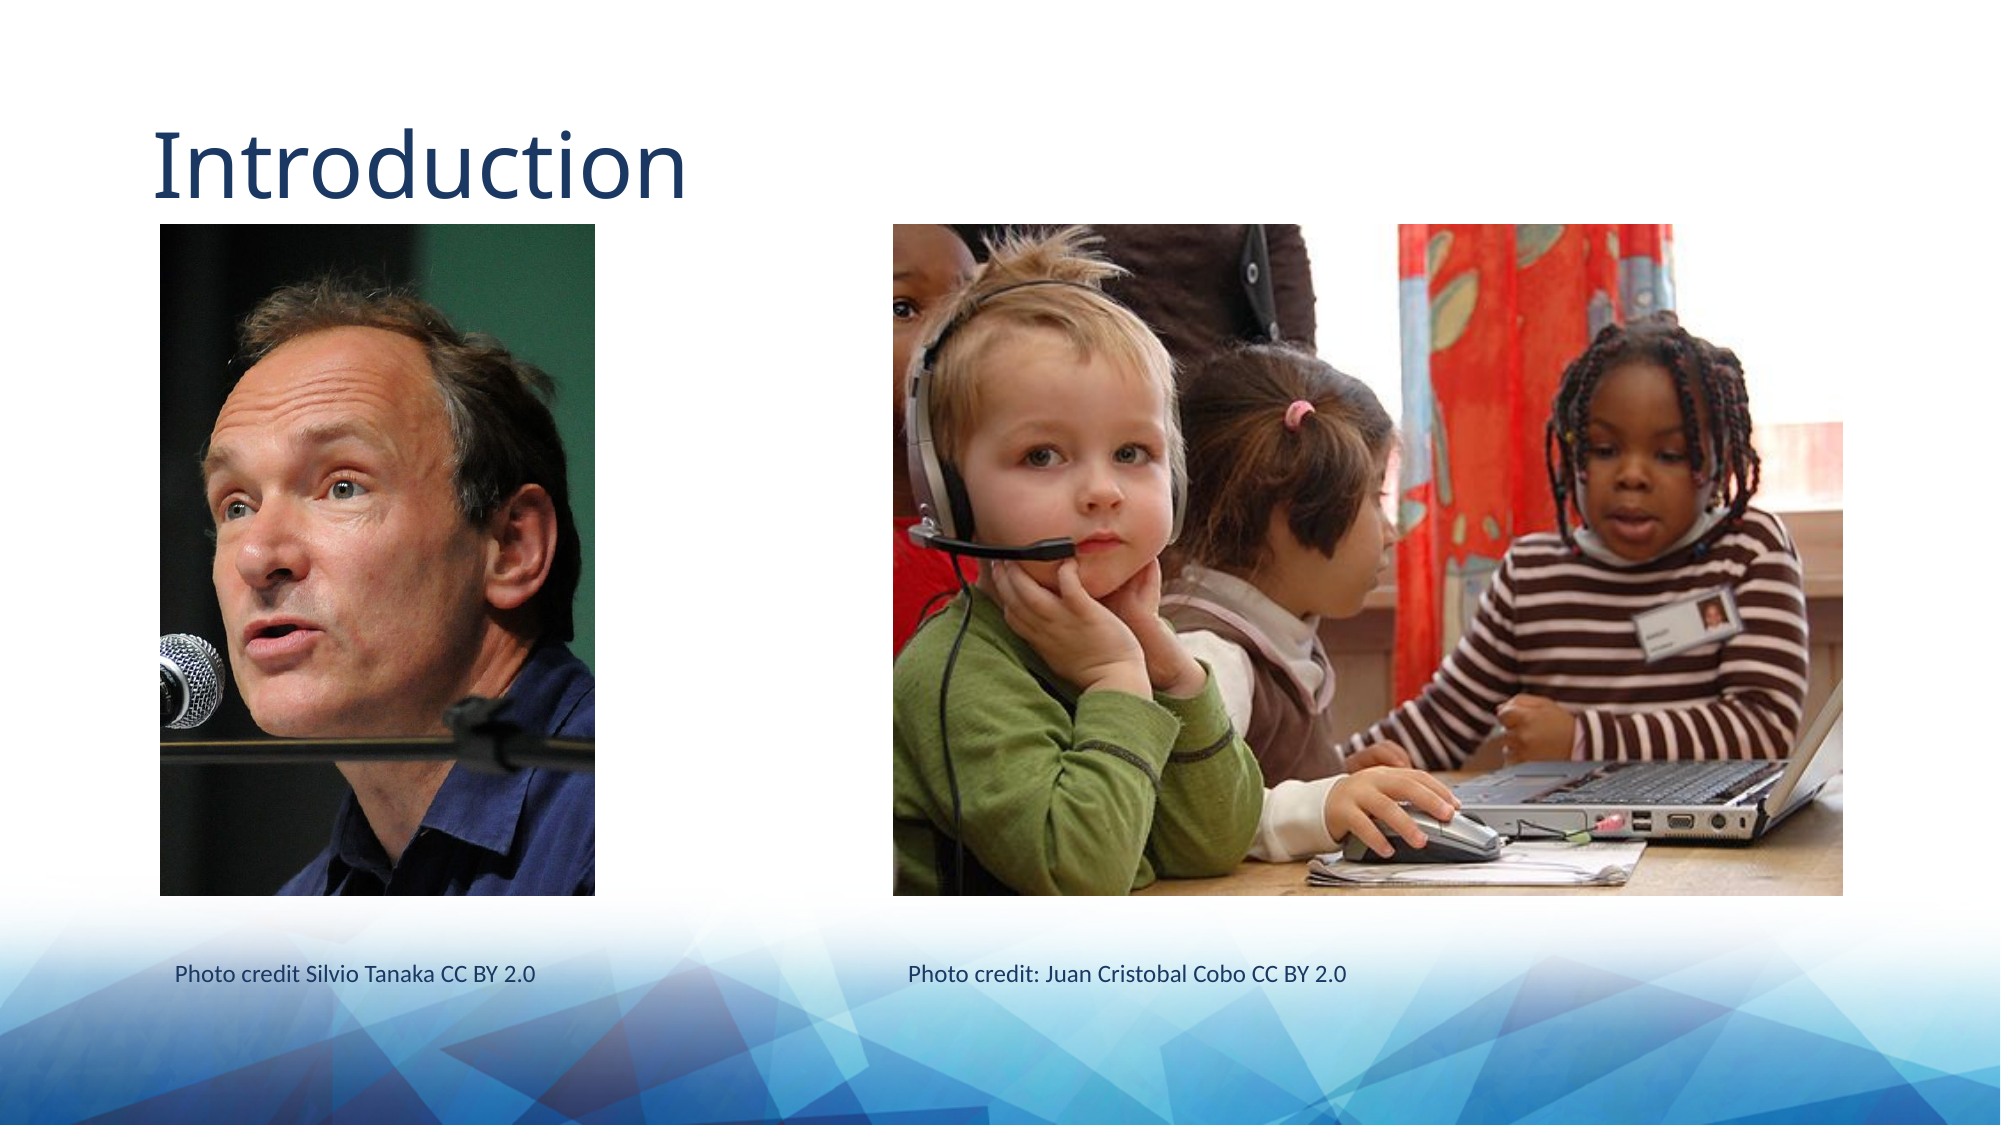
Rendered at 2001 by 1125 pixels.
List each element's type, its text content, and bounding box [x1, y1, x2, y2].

title Introduction [137, 59, 1863, 278]
text_box Photo credit: Juan Cristobal Cobo CC BY 2.0 [893, 950, 1653, 995]
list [160, 224, 595, 896]
text_box Photo credit Silvio Tanaka CC BY 2.0 [160, 950, 595, 995]
picture [0, 0, 2001, 1125]
